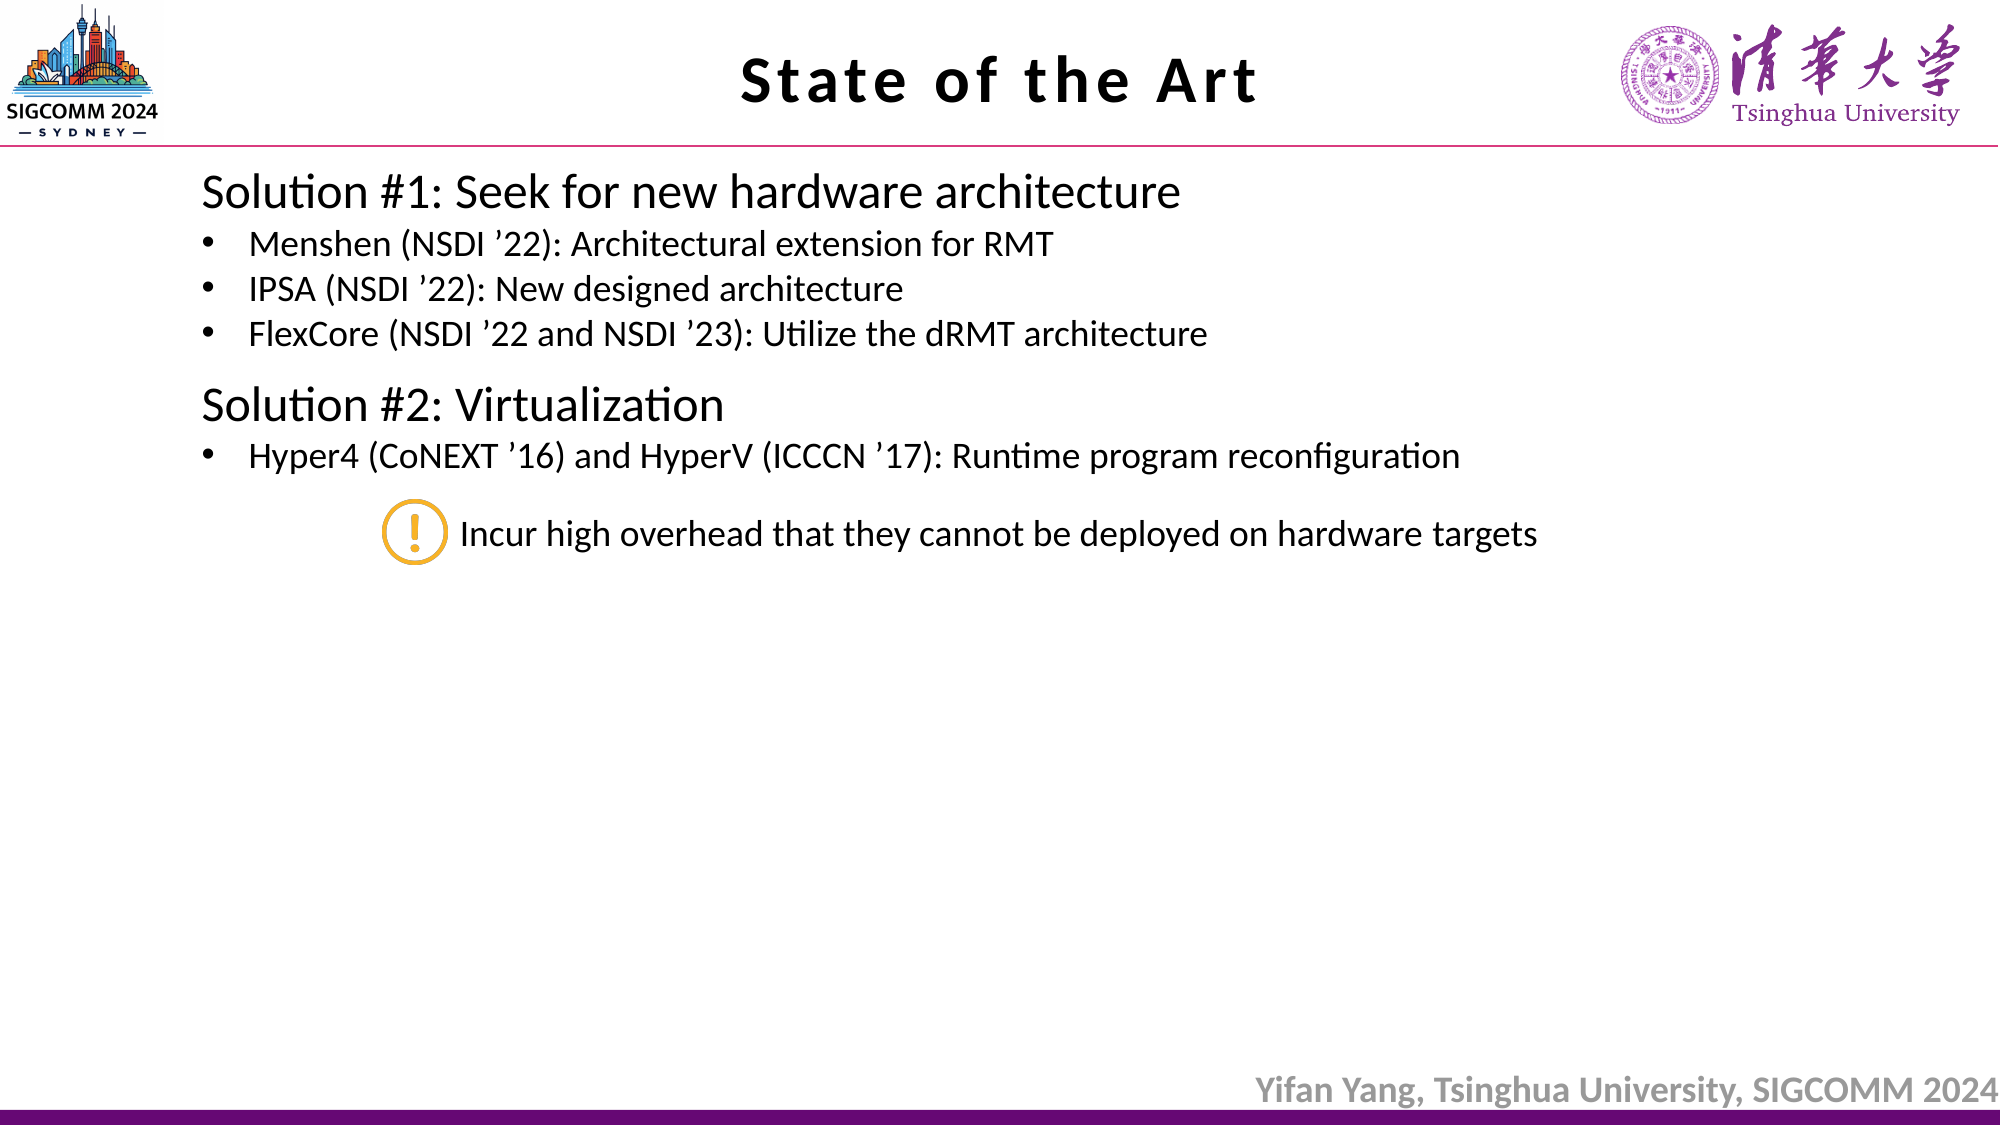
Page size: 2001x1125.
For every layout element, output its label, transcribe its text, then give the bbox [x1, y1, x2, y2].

text_box [0, 1109, 2000, 1125]
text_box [1621, 24, 1960, 127]
text_box State of the Art [728, 26, 1270, 136]
text_box Solution #1: Seek for new hardware architecture Menshen (NSDI ’22): Architectural extension for RMT IPSA (NSDI ’22): New designed architecture FlexCore (NSDI ’22 and NSDI ’23): Utilize the dRMT architecture [186, 151, 1707, 362]
picture [382, 499, 448, 565]
text_box Solution #2: Virtualization Hyper4 (CoNEXT ’16) and HyperV (ICCCN ’17): Runtime program reconfiguration [186, 364, 1499, 484]
text_box Incur high overhead that they cannot be deployed on hardware targets [448, 501, 1560, 562]
picture [0, 0, 164, 144]
text_box Yifan Yang, Tsinghua University, SIGCOMM 2024 [1162, 1057, 2000, 1109]
